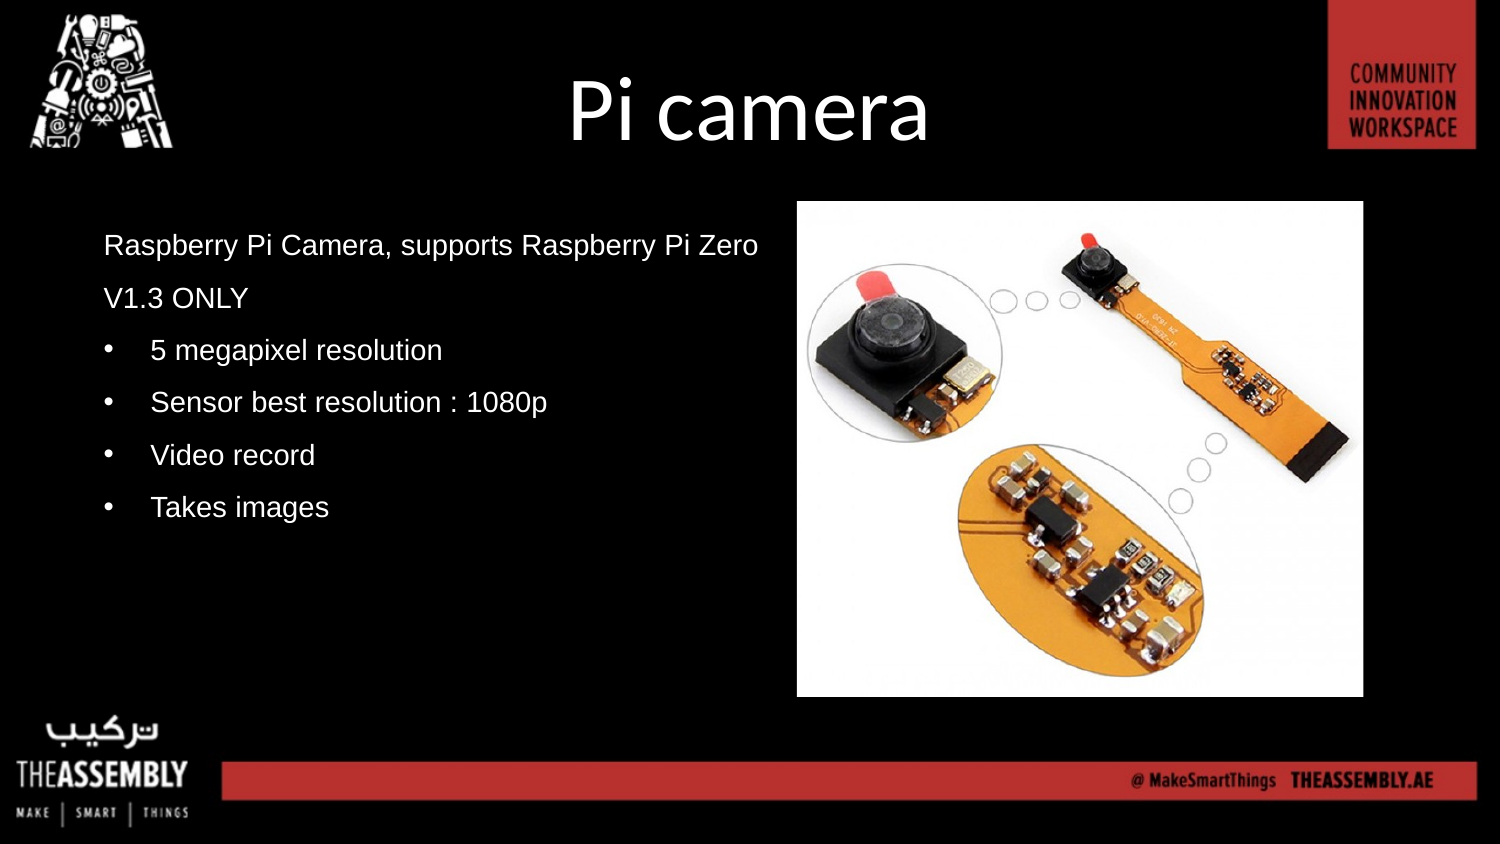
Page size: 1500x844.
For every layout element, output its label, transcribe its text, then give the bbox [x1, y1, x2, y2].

picture [0, 0, 1500, 844]
text_box Raspberry Pi Camera, supports Raspberry Pi Zero V1.3 ONLY 5 megapixel resolution Sensor best resolution : 1080p Video record Takes images [88, 201, 794, 531]
text_box Pi camera [74, 33, 1425, 175]
